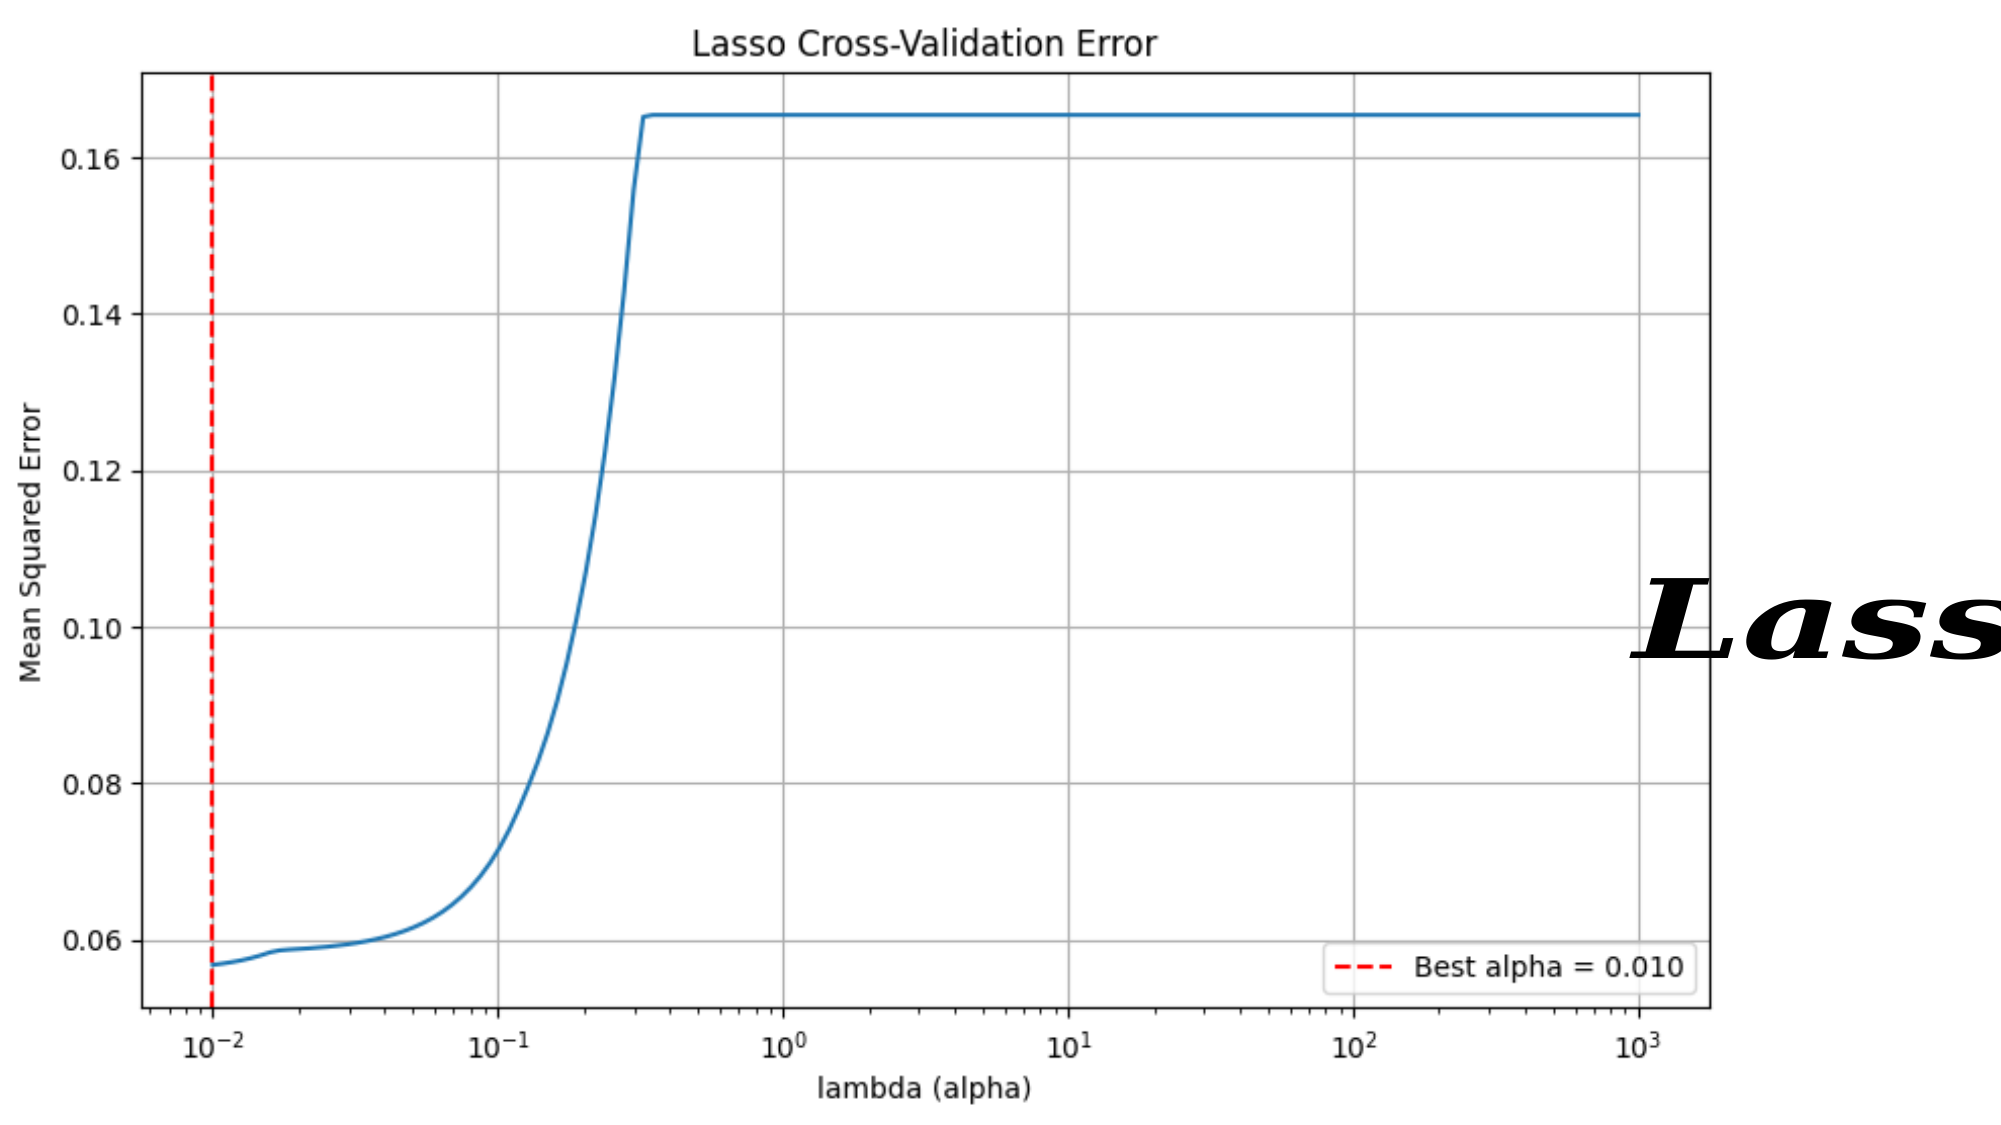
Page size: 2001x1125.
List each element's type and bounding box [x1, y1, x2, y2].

picture [0, 7, 1730, 1125]
